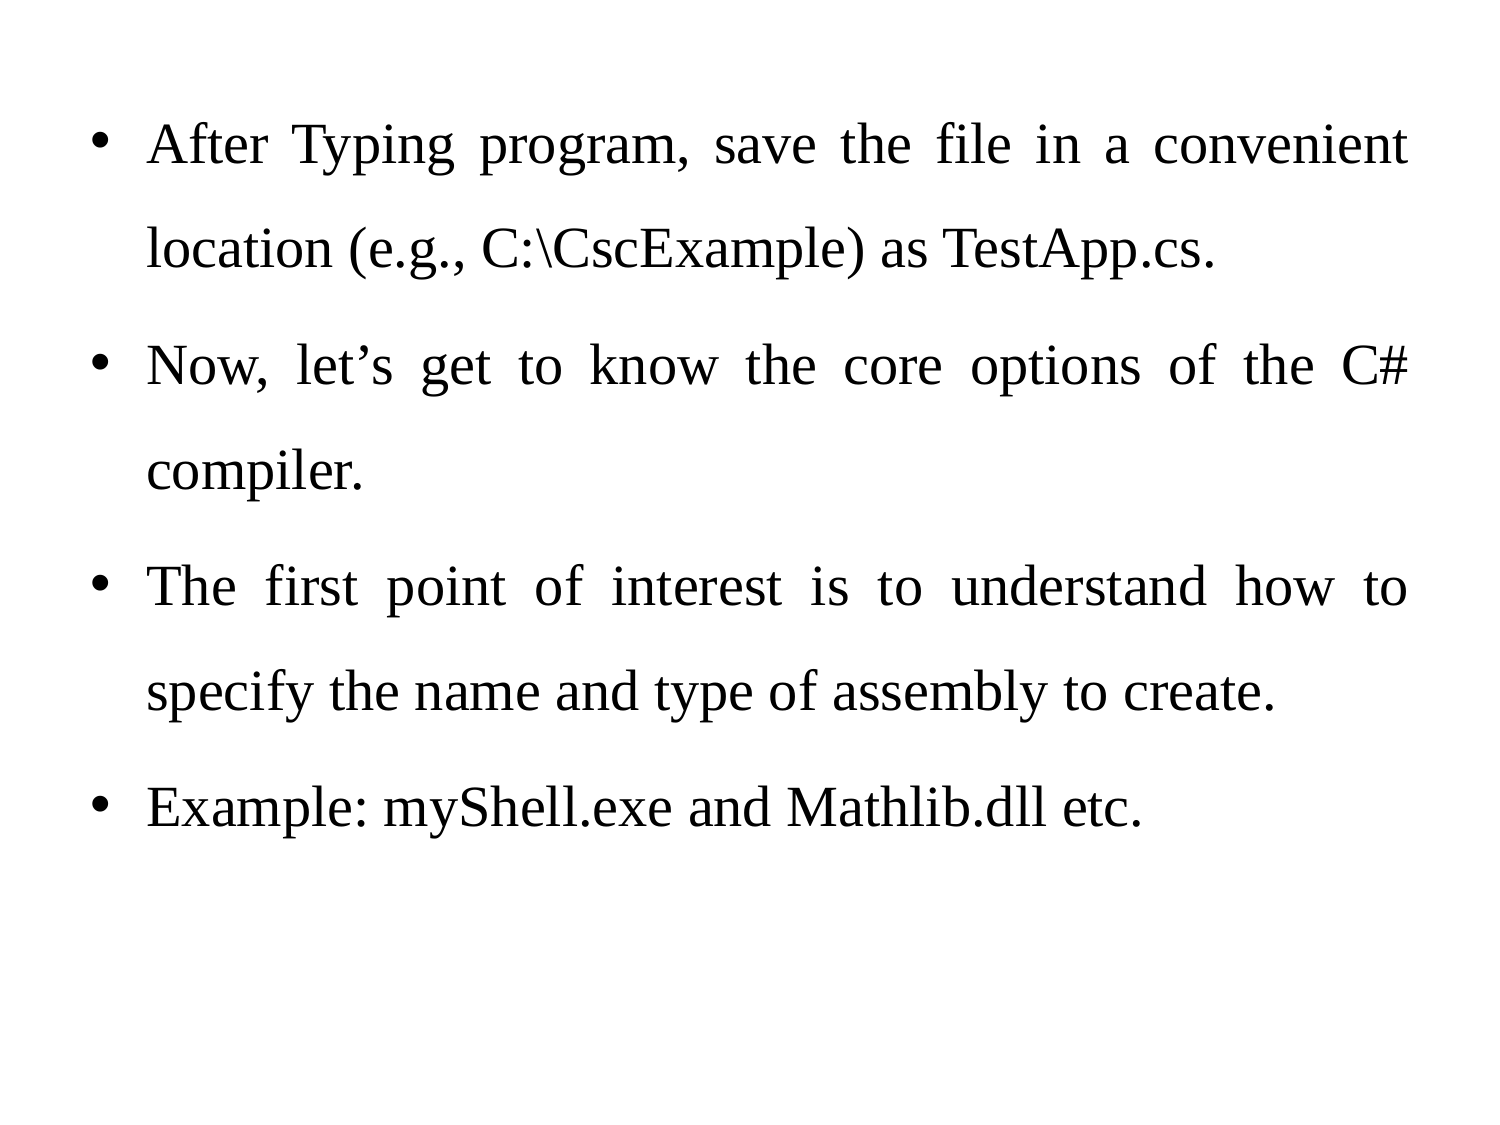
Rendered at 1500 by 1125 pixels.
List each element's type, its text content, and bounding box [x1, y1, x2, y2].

list After Typing program, save the file in a convenient location (e.g., C:\CscExample) as TestApp.cs. Now, let’s get to know the core options of the C# compiler. The first point of interest is to understand how to specify the name and type of assembly to create. Example: myShell.exe and Mathlib.dll etc. [75, 62, 1425, 1005]
